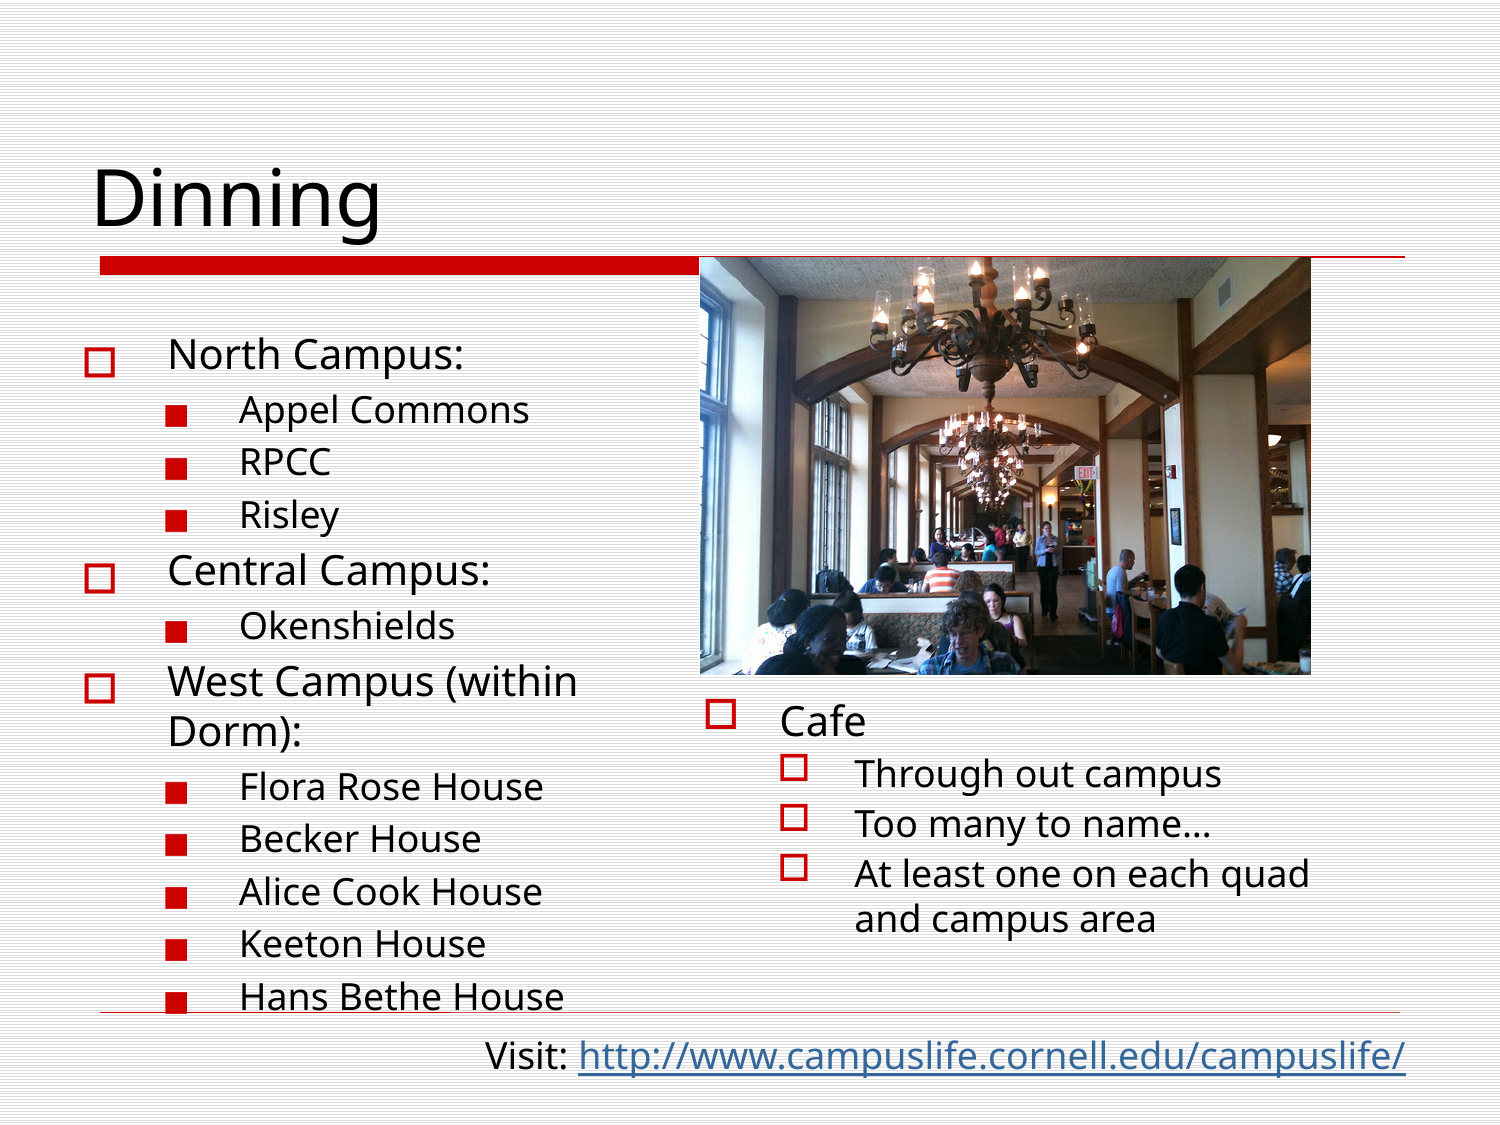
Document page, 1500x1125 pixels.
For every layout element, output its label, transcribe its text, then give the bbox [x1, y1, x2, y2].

list North Campus: Appel Commons RPCC Risley Central Campus: Okenshields West Campus (within Dorm): Flora Rose House Becker House Alice Cook House Keeton House Hans Bethe House [74, 262, 738, 1026]
title Dinning [74, 49, 1388, 250]
text_box Cafe Through out campus Too many to name… At least one on each quad and campus area [687, 687, 1375, 988]
text_box Visit: http://www.campuslife.cornell.edu/campuslife/ [470, 1024, 1422, 1091]
picture [699, 257, 1311, 676]
